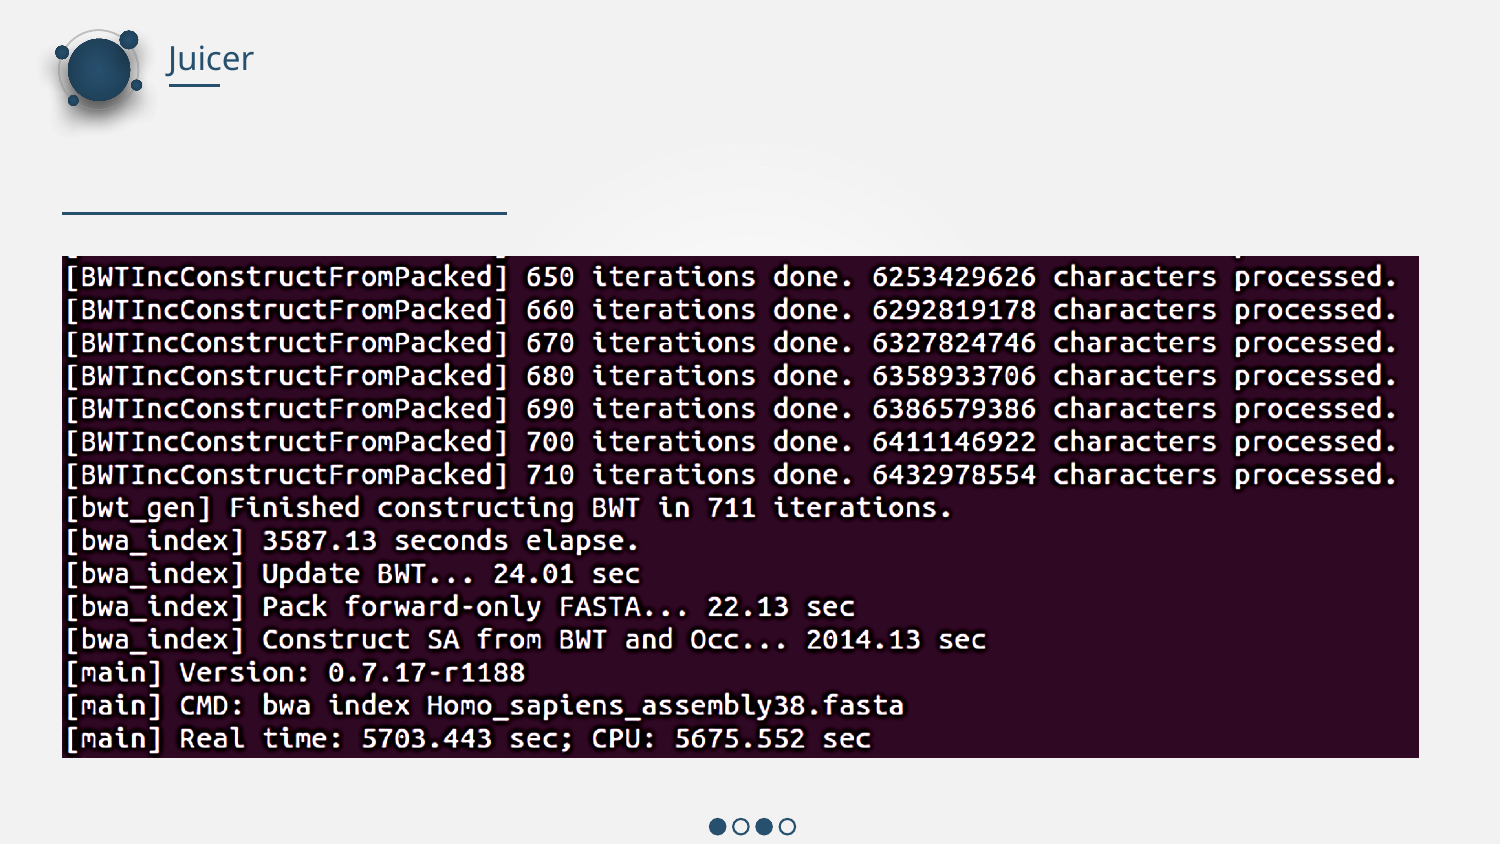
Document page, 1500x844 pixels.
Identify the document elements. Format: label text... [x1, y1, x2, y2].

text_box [55, 30, 143, 110]
picture [62, 256, 1419, 759]
text_box Juicer [153, 30, 637, 85]
